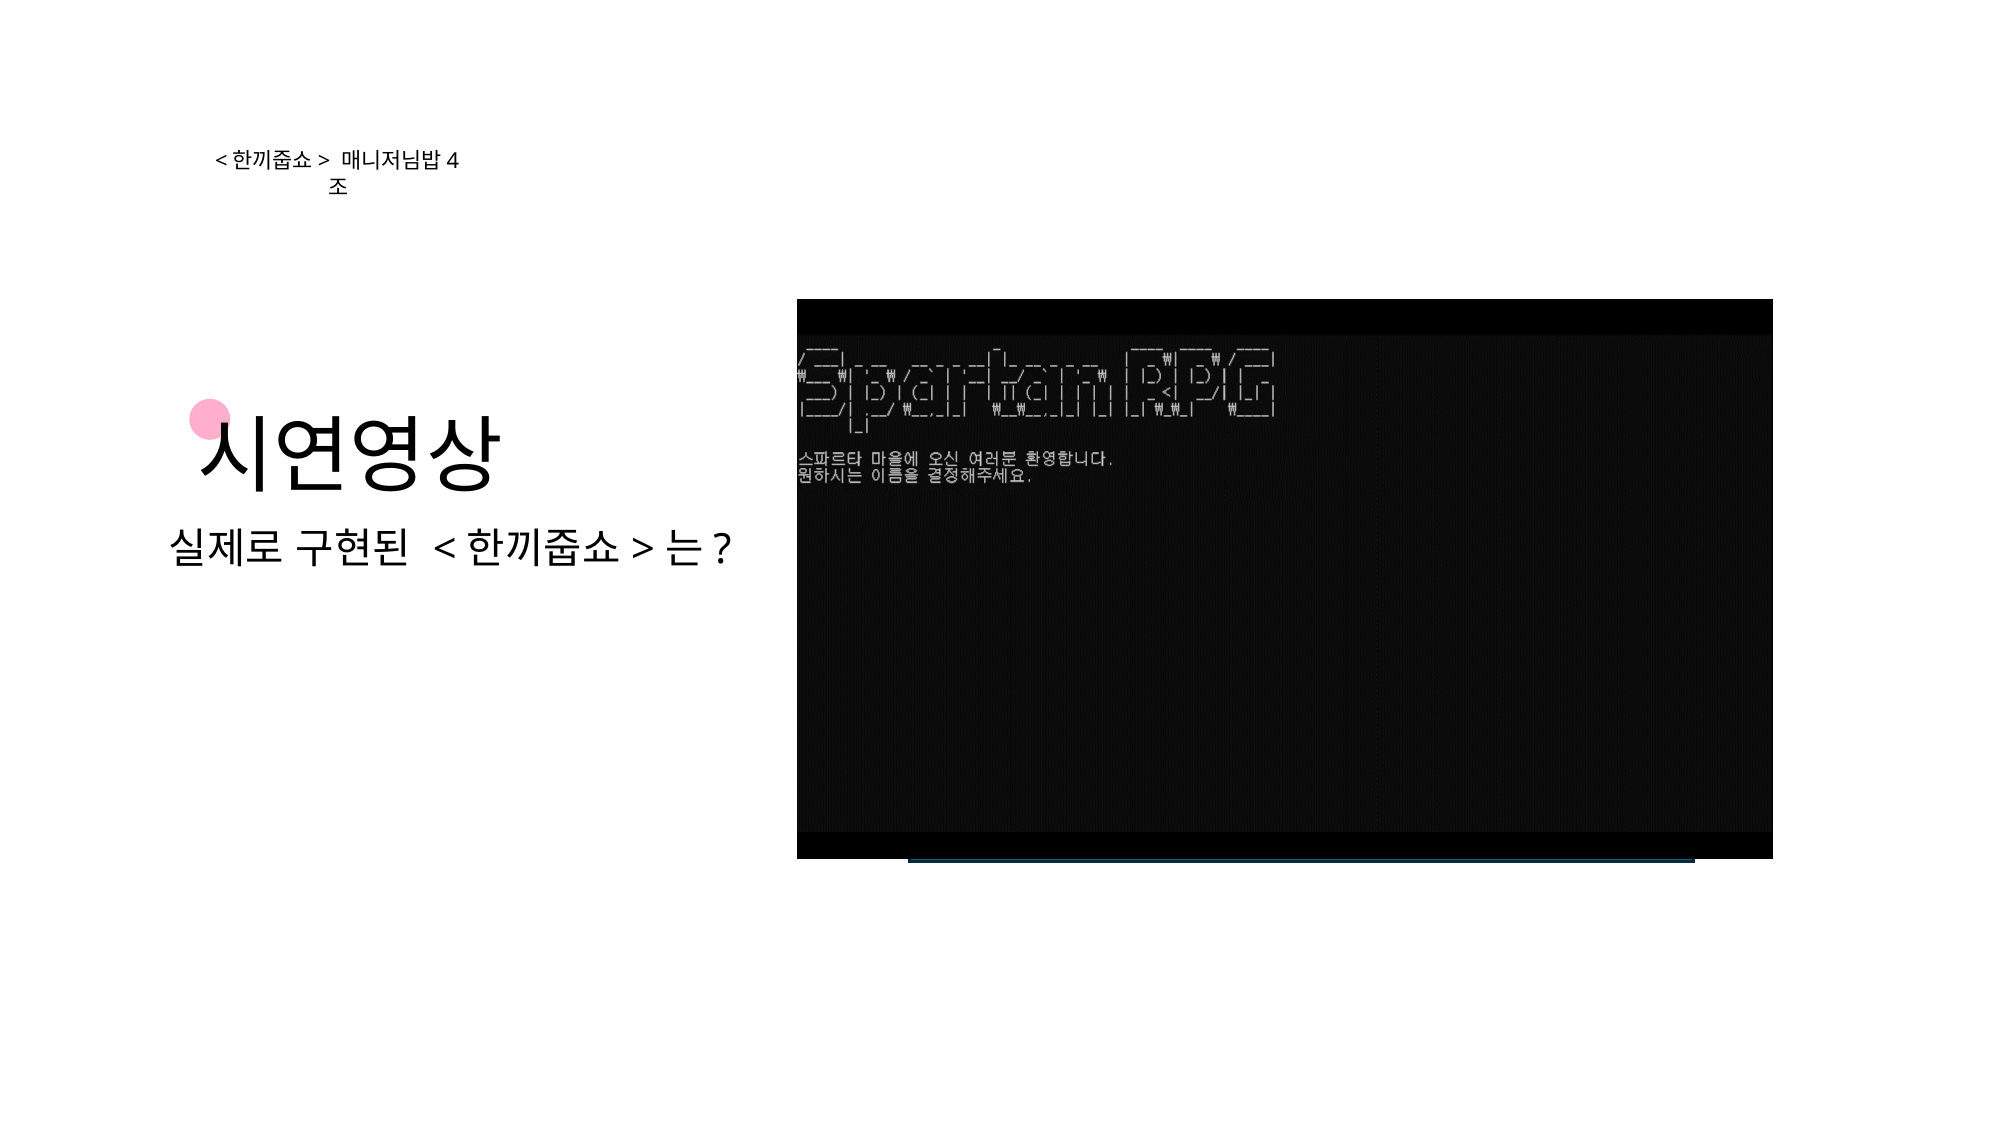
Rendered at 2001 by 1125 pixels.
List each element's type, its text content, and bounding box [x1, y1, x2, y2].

text_box <한끼줍쇼> 매니저님밥4조 [200, 139, 476, 207]
text_box 시연영상 [182, 394, 518, 509]
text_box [796, 298, 1775, 860]
text_box 실제로 구현된 <한끼줍쇼>는? [153, 513, 747, 579]
